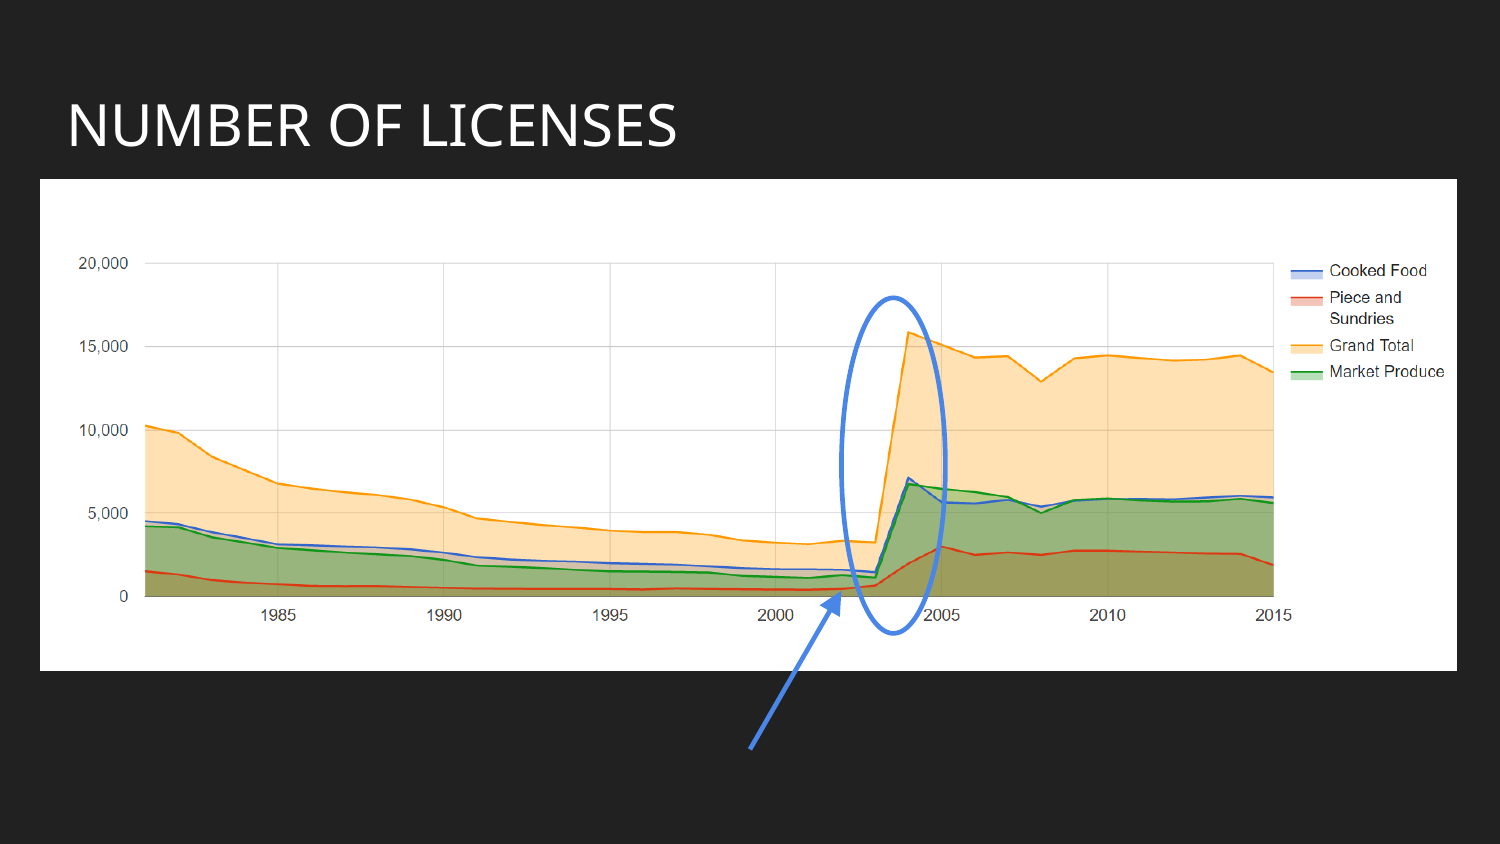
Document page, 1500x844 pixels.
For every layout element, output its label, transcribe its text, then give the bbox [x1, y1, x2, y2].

title NUMBER OF LICENSES [51, 72, 1449, 167]
picture [40, 179, 1457, 672]
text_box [749, 590, 842, 750]
